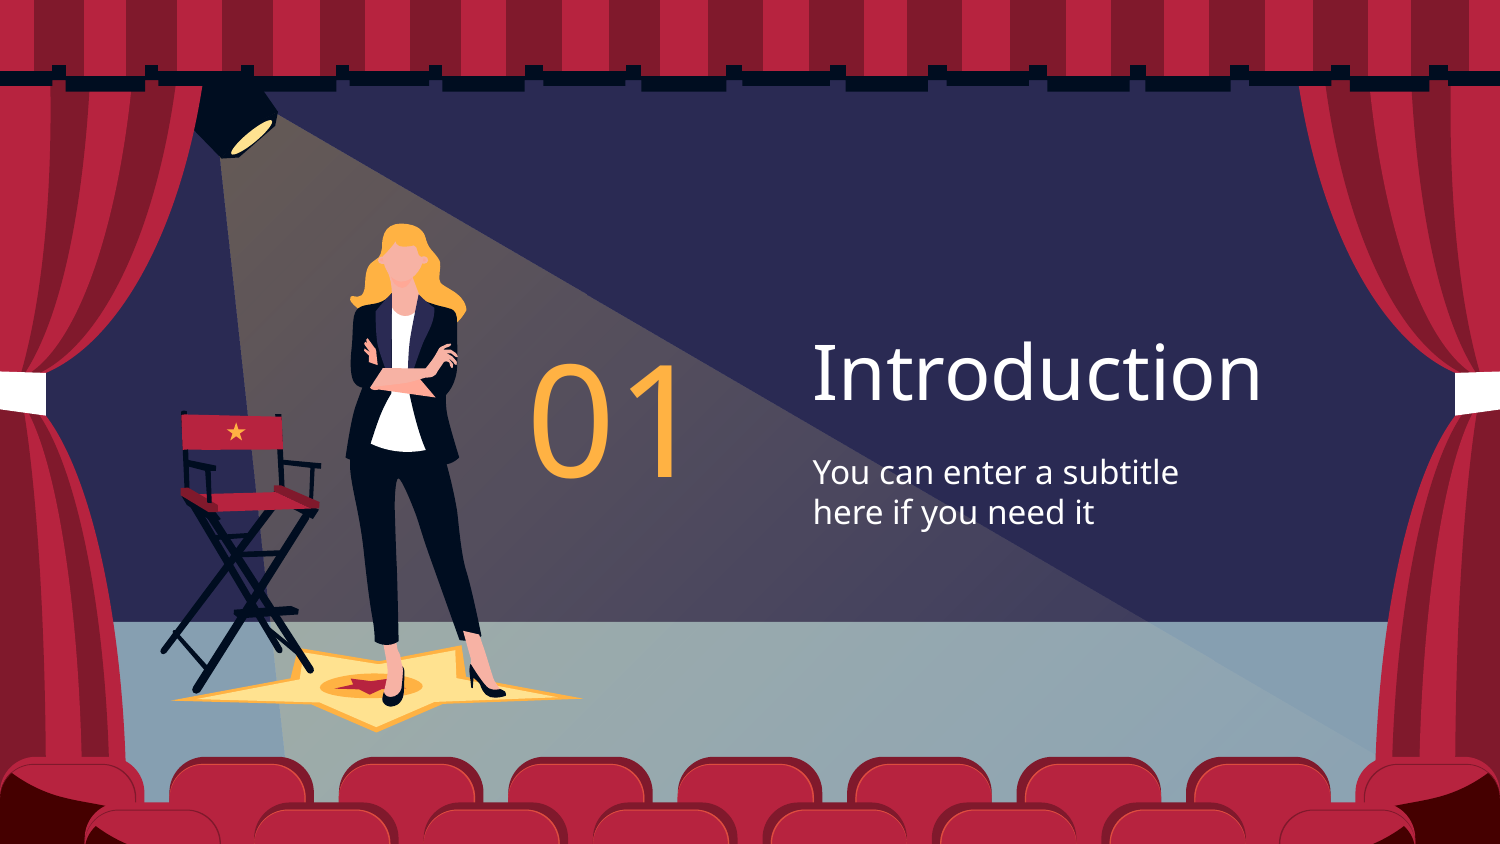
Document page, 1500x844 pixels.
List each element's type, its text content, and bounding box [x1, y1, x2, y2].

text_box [345, 223, 508, 707]
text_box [170, 644, 584, 733]
subtitle You can enter a subtitle here if you need it [797, 441, 1270, 542]
title Introduction [797, 300, 1383, 439]
title 01 [512, 324, 743, 520]
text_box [159, 410, 322, 694]
